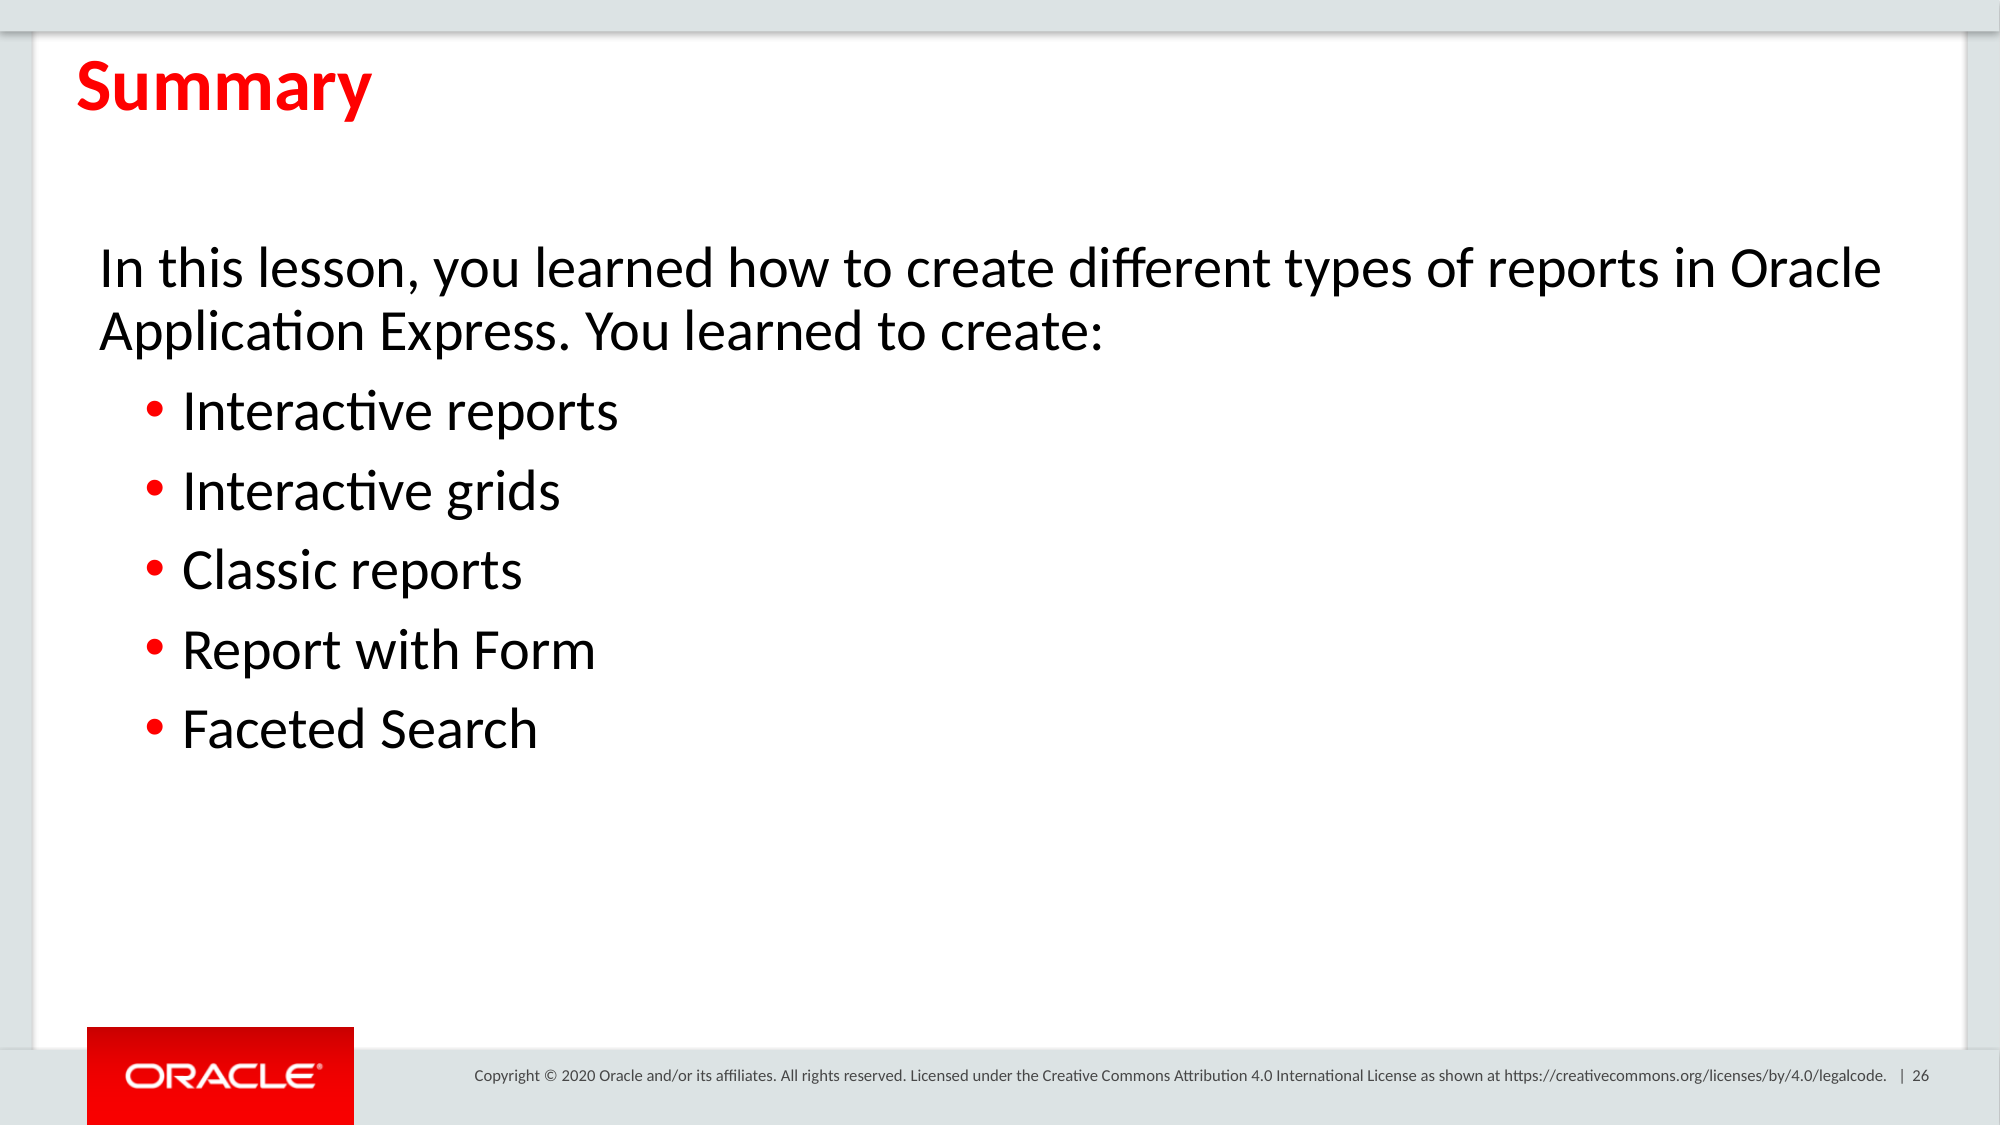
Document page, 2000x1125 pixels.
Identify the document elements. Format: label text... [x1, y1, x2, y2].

text_box Summary [76, 43, 1424, 125]
picture [87, 1027, 354, 1125]
list In this lesson, you learned how to create different types of reports in Oracle Application Express. You learned to create: Interactive reports Interactive grids Classic reports Report with Form Faceted Search [99, 237, 1913, 975]
